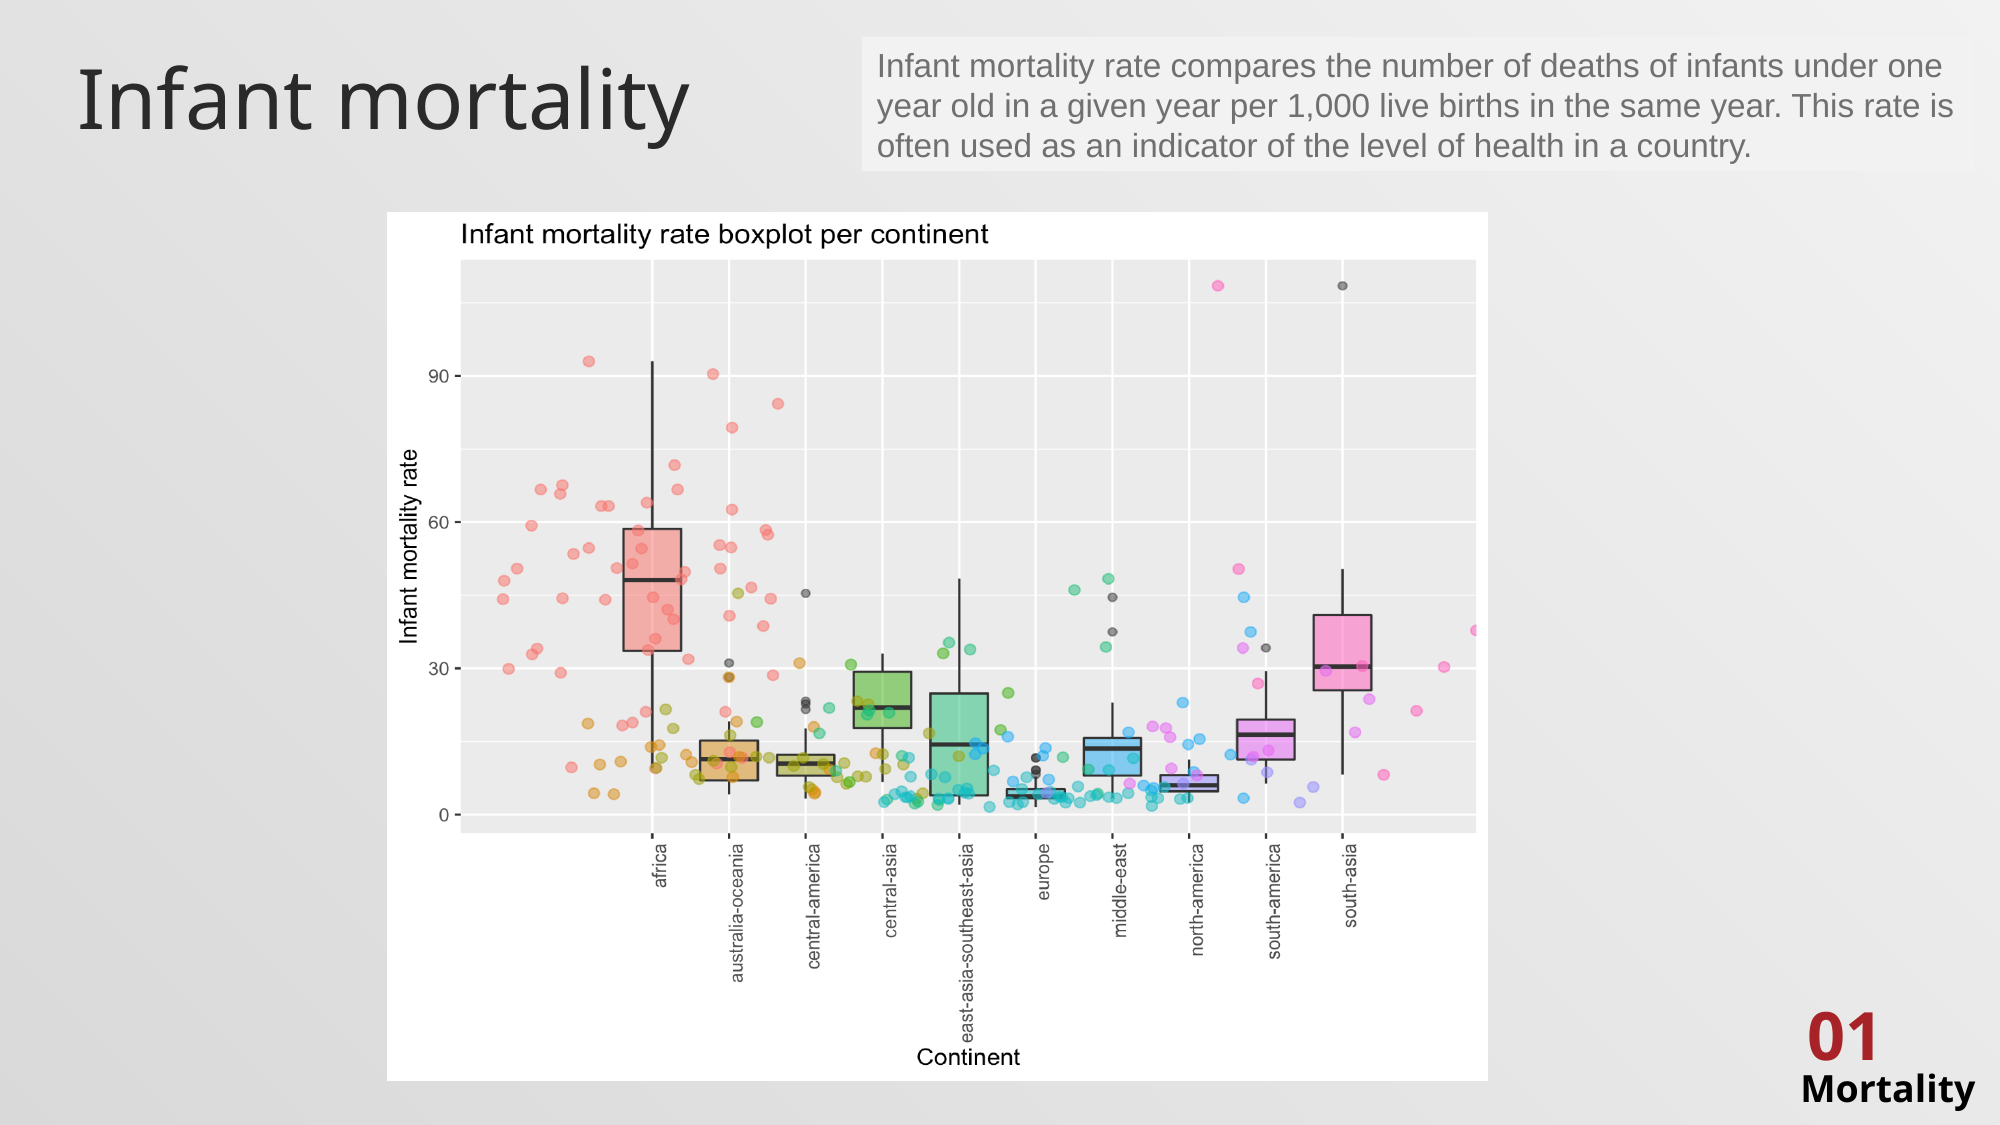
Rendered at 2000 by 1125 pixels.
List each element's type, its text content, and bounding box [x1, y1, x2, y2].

text_box 01 [1792, 986, 1927, 1057]
text_box Mortality [1785, 1057, 1991, 1117]
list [387, 212, 1488, 1081]
text_box Infant mortality rate compares the number of deaths of infants under one year old in a given year per 1,000 live births in the same year. This rate is often used as an indicator of the level of health in a country. [862, 36, 1975, 172]
title Infant mortality [62, 37, 1663, 255]
